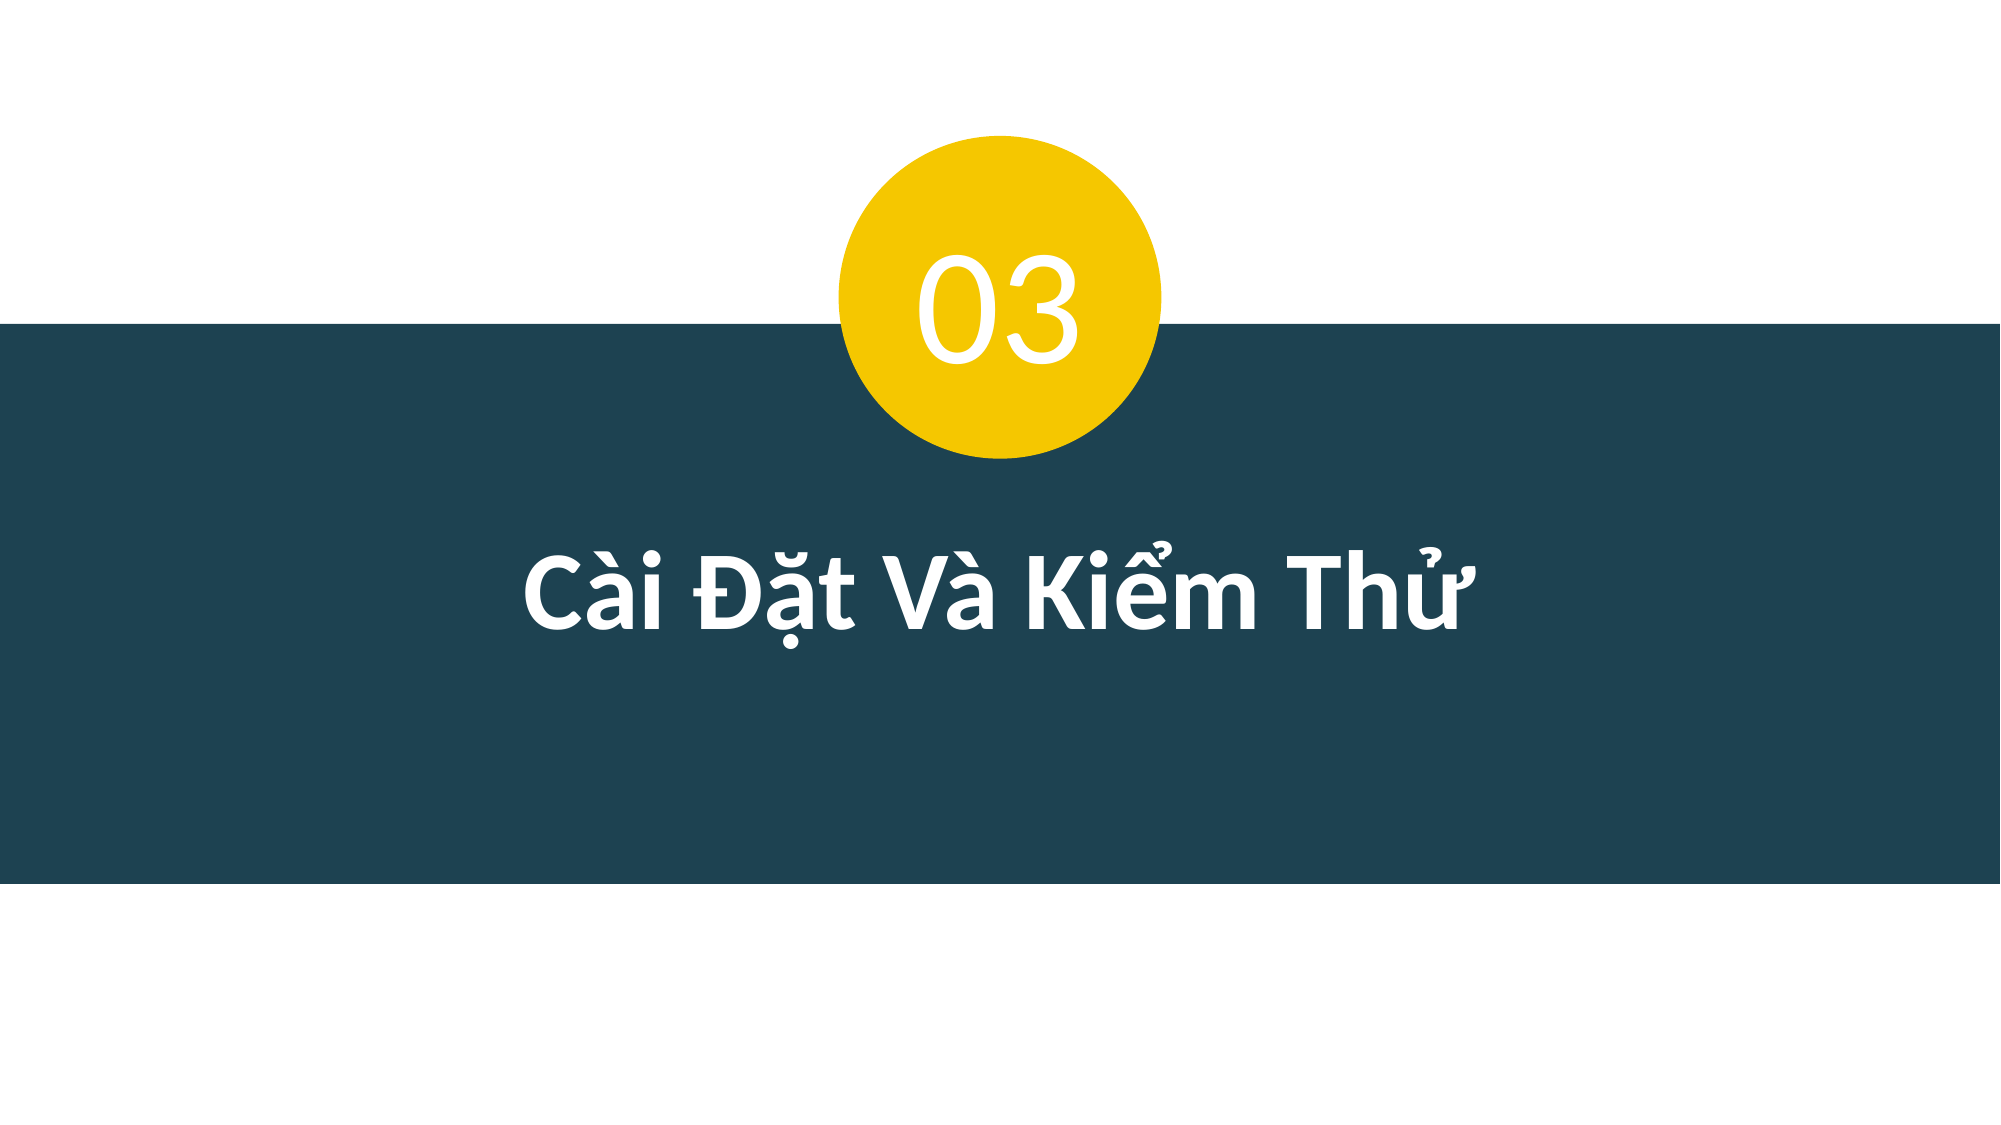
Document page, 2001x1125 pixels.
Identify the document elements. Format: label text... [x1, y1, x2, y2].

text_box 03 [837, 134, 1163, 460]
text_box Cài Đặt Và Kiểm Thử [508, 509, 1491, 660]
text_box [0, 323, 2000, 885]
